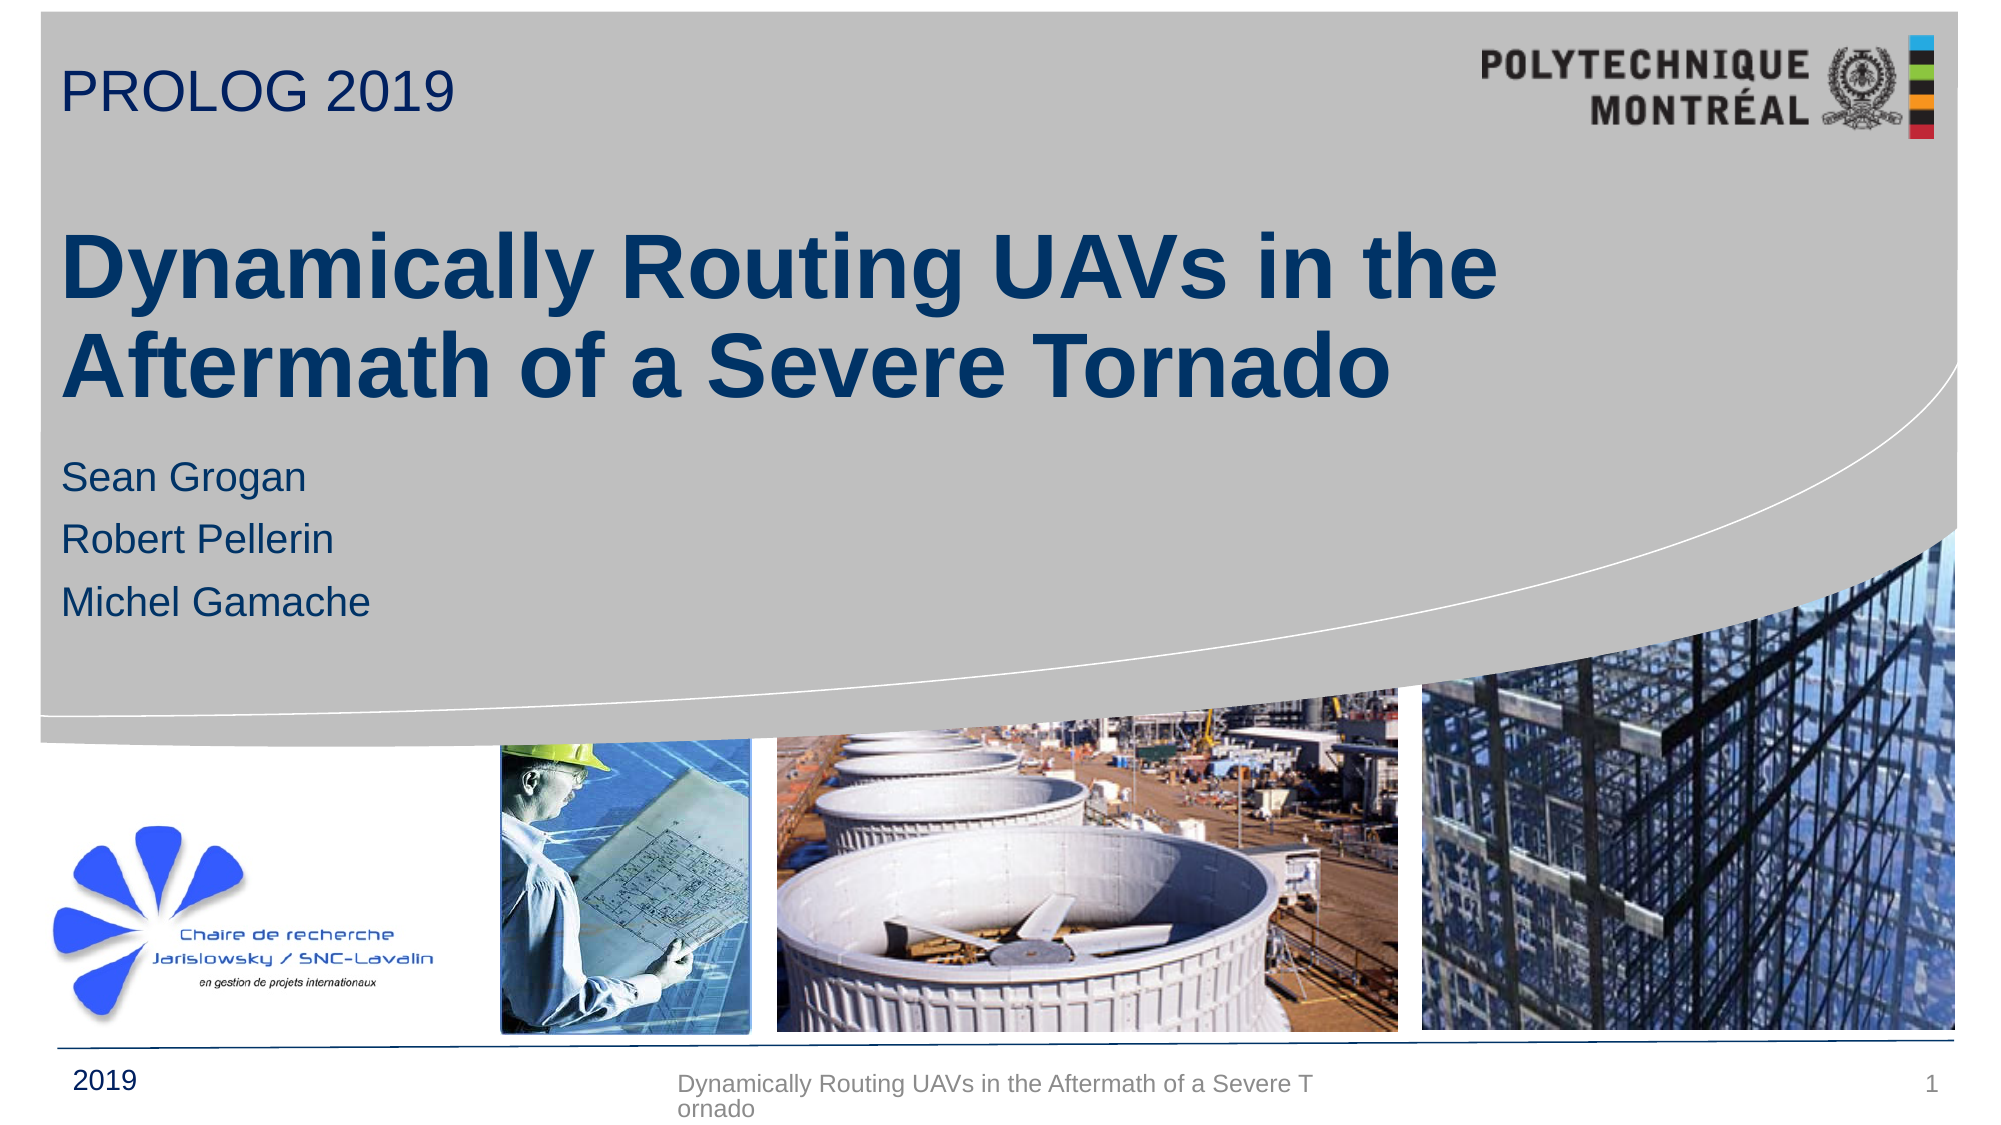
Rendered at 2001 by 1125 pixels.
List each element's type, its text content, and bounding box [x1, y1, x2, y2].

picture [1482, 35, 1934, 139]
slide_number 1 [1504, 1052, 1955, 1112]
list PROLOG 2019 [45, 53, 1459, 174]
picture [45, 800, 447, 1041]
footer Dynamically Routing UAVs in the Aftermath of a Severe Tornado [662, 1052, 1338, 1113]
list 2019 [57, 1051, 512, 1112]
picture [1422, 531, 1955, 1030]
picture [777, 688, 1398, 1032]
picture [500, 739, 752, 1035]
title Dynamically Routing UAVs in the Aftermath of a Severe Tornado [45, 197, 1546, 426]
subtitle Sean Grogan Robert Pellerin Michel Gamache [45, 448, 1546, 633]
